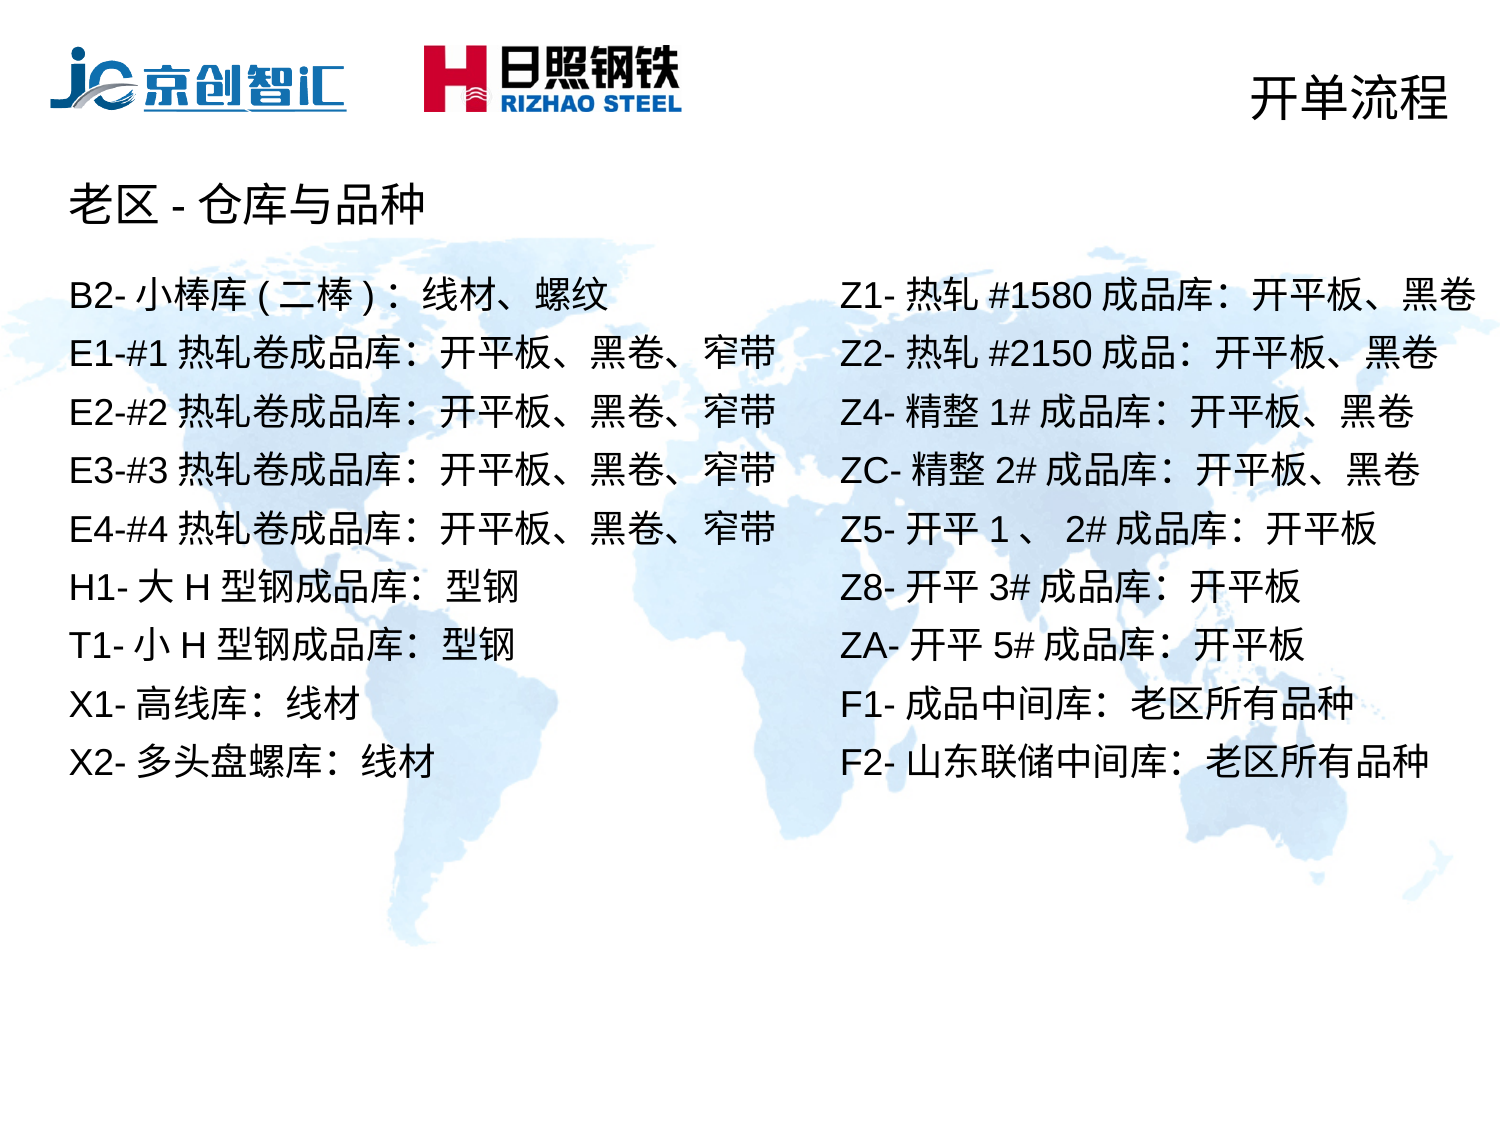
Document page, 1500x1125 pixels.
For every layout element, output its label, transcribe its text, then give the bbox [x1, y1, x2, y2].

text_box 老区-仓库与品种 [53, 152, 502, 239]
text_box B2-小棒库(二棒)：线材、螺纹 E1-#1热轧卷成品库：开平板、黑卷、窄带 E2-#2热轧卷成品库：开平板、黑卷、窄带 E3-#3热轧卷成品库：开平板、黑卷、窄带 E4-#4热轧卷成品库：开平板、黑卷、窄带 H1-大H型钢成品库：型钢 T1-小H型钢成品库：型钢 X1-高线库：线材 X2-多头盘螺库：线材 [53, 249, 825, 791]
picture [0, 0, 1500, 1125]
text_box 开单流程 [751, 40, 1464, 134]
text_box Z1-热轧#1580成品库：开平板、黑卷 Z2-热轧#2150成品：开平板、黑卷 Z4-精整1#成品库：开平板、黑卷 ZC-精整2#成品库：开平板、黑卷 Z5-开平1、2#成品库：开平板 Z8-开平3#成品库：开平板 ZA-开平5#成品库：开平板 F1-成品中间库：老区所有品种 F2-山东联储中间库：老区所有品种 [825, 249, 1500, 791]
